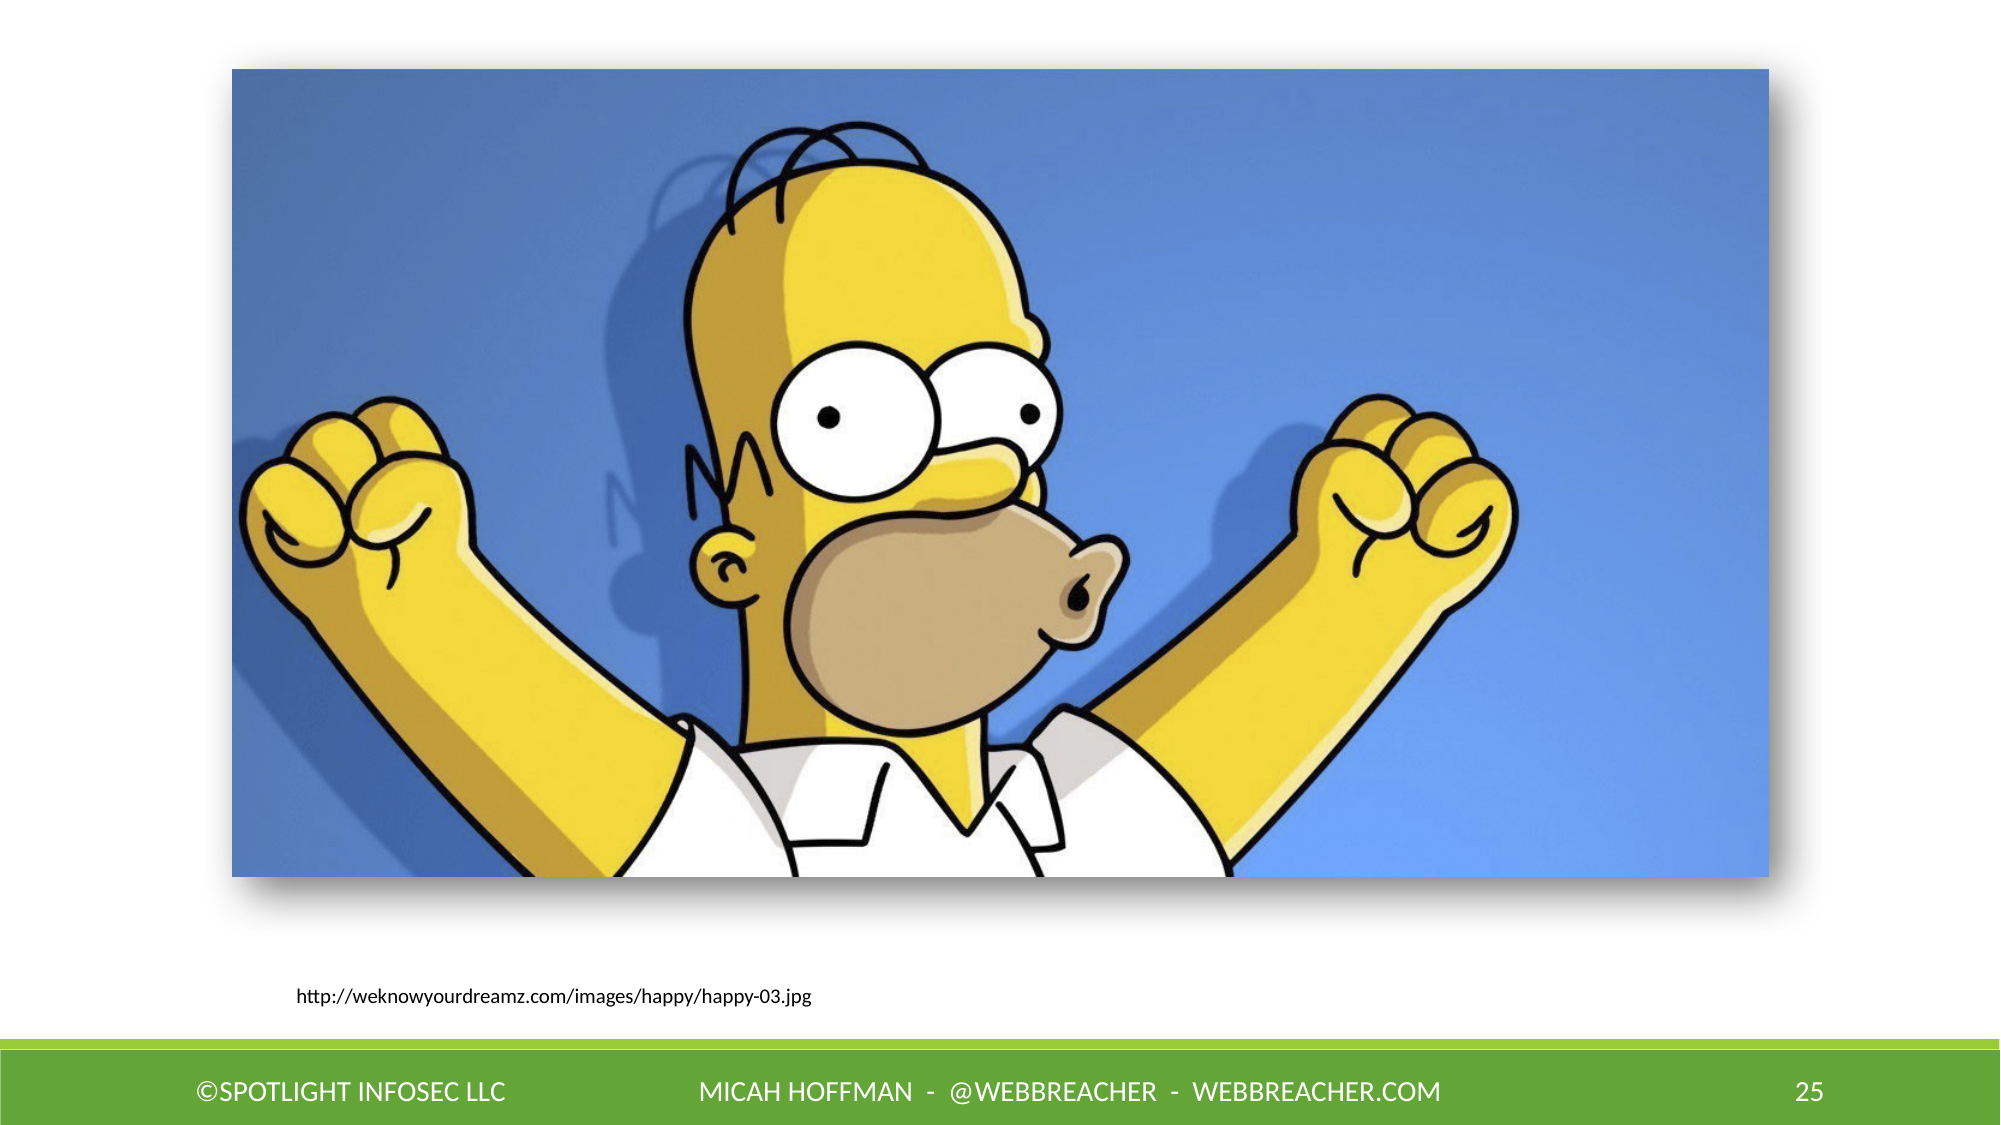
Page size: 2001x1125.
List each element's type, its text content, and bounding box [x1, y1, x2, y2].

slide_number 25 [1624, 1059, 1840, 1120]
text_box http://weknowyourdreamz.com/images/happy/happy-03.jpg [281, 975, 1869, 1015]
picture [231, 68, 1769, 878]
footer Micah Hoffman - @WebBreacher - webbreacher.com [586, 1059, 1573, 1120]
slide_number ©Spotlight Infosec LLC [180, 1059, 586, 1120]
